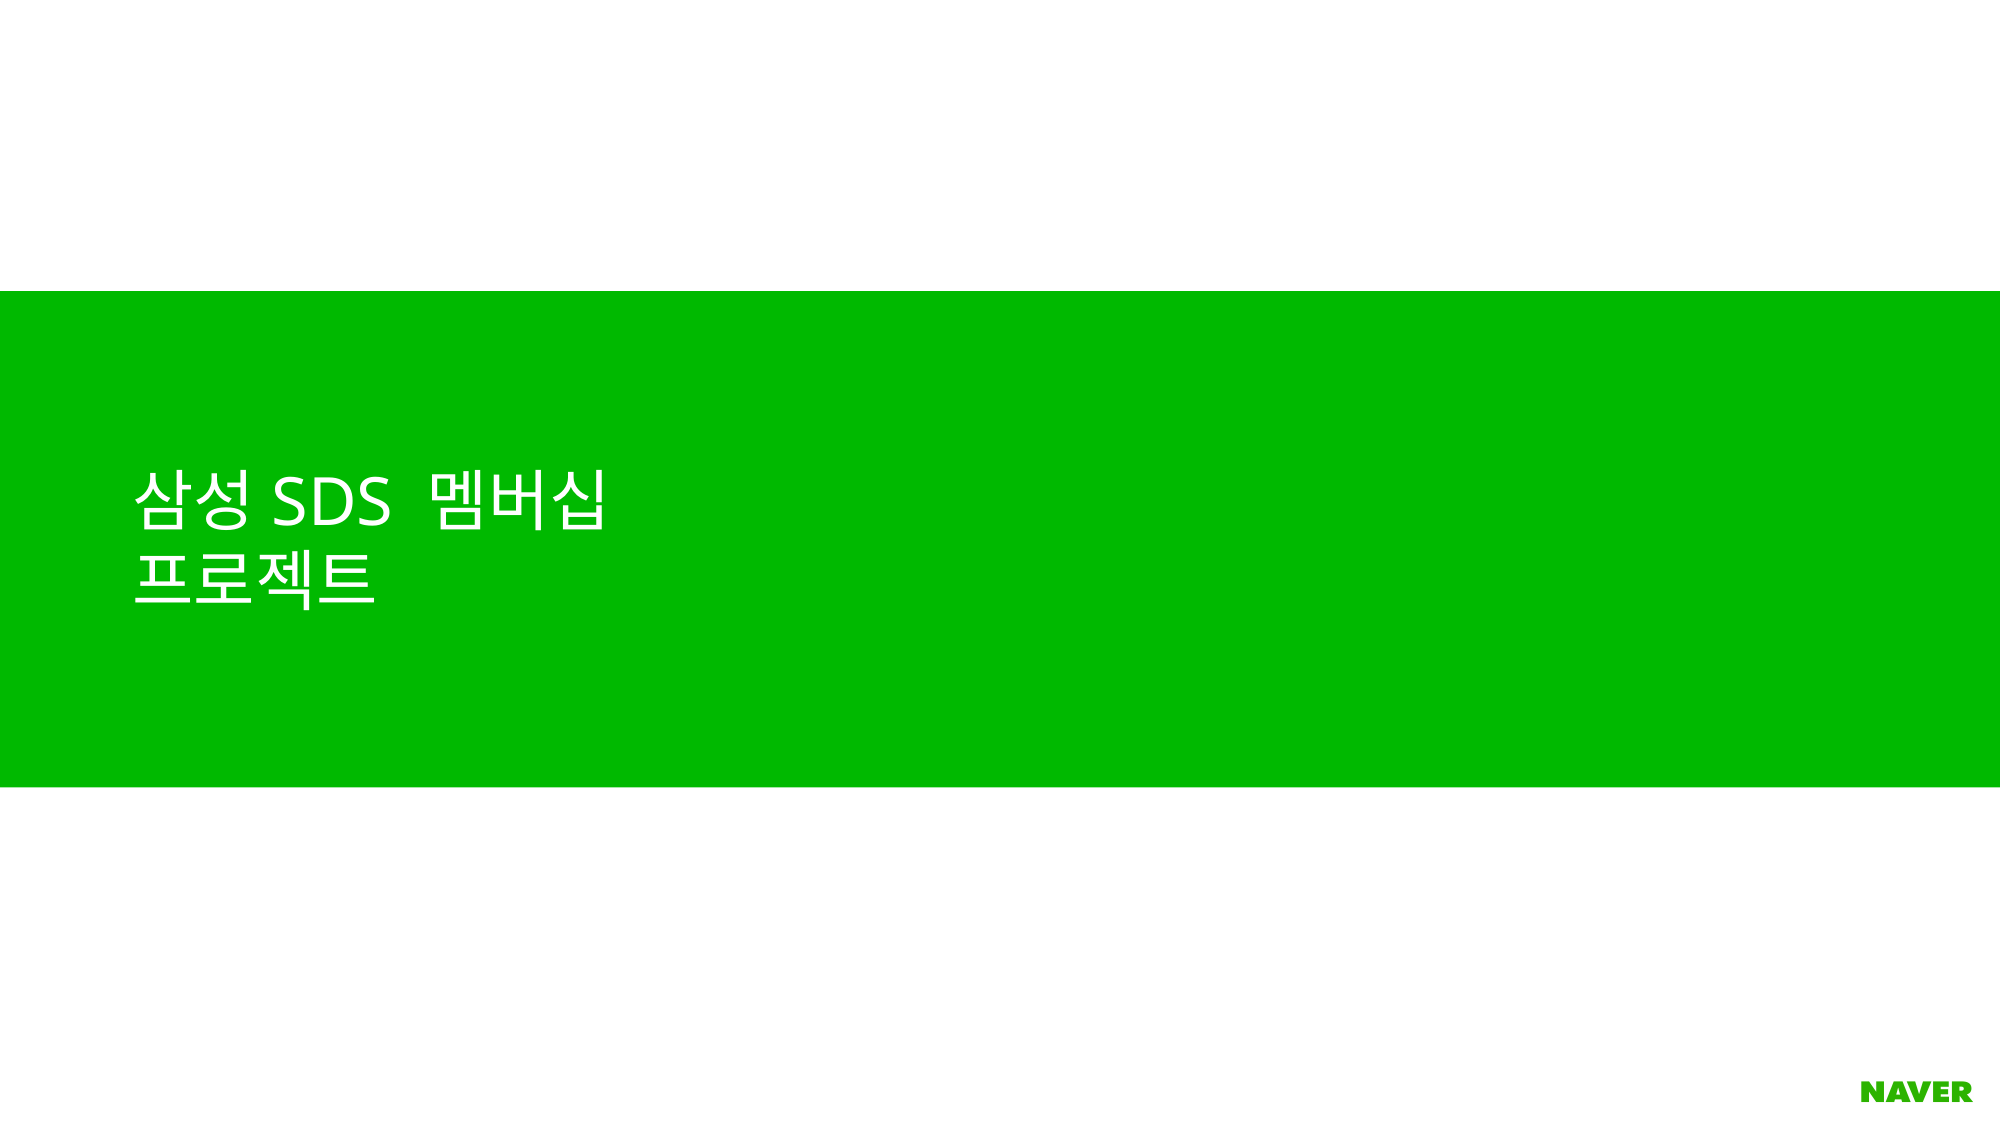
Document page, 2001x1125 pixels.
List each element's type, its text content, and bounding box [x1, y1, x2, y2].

picture [1860, 1080, 1974, 1103]
text_box 삼성SDS 멤버십 프로젝트 [117, 450, 637, 626]
text_box [0, 290, 2000, 788]
